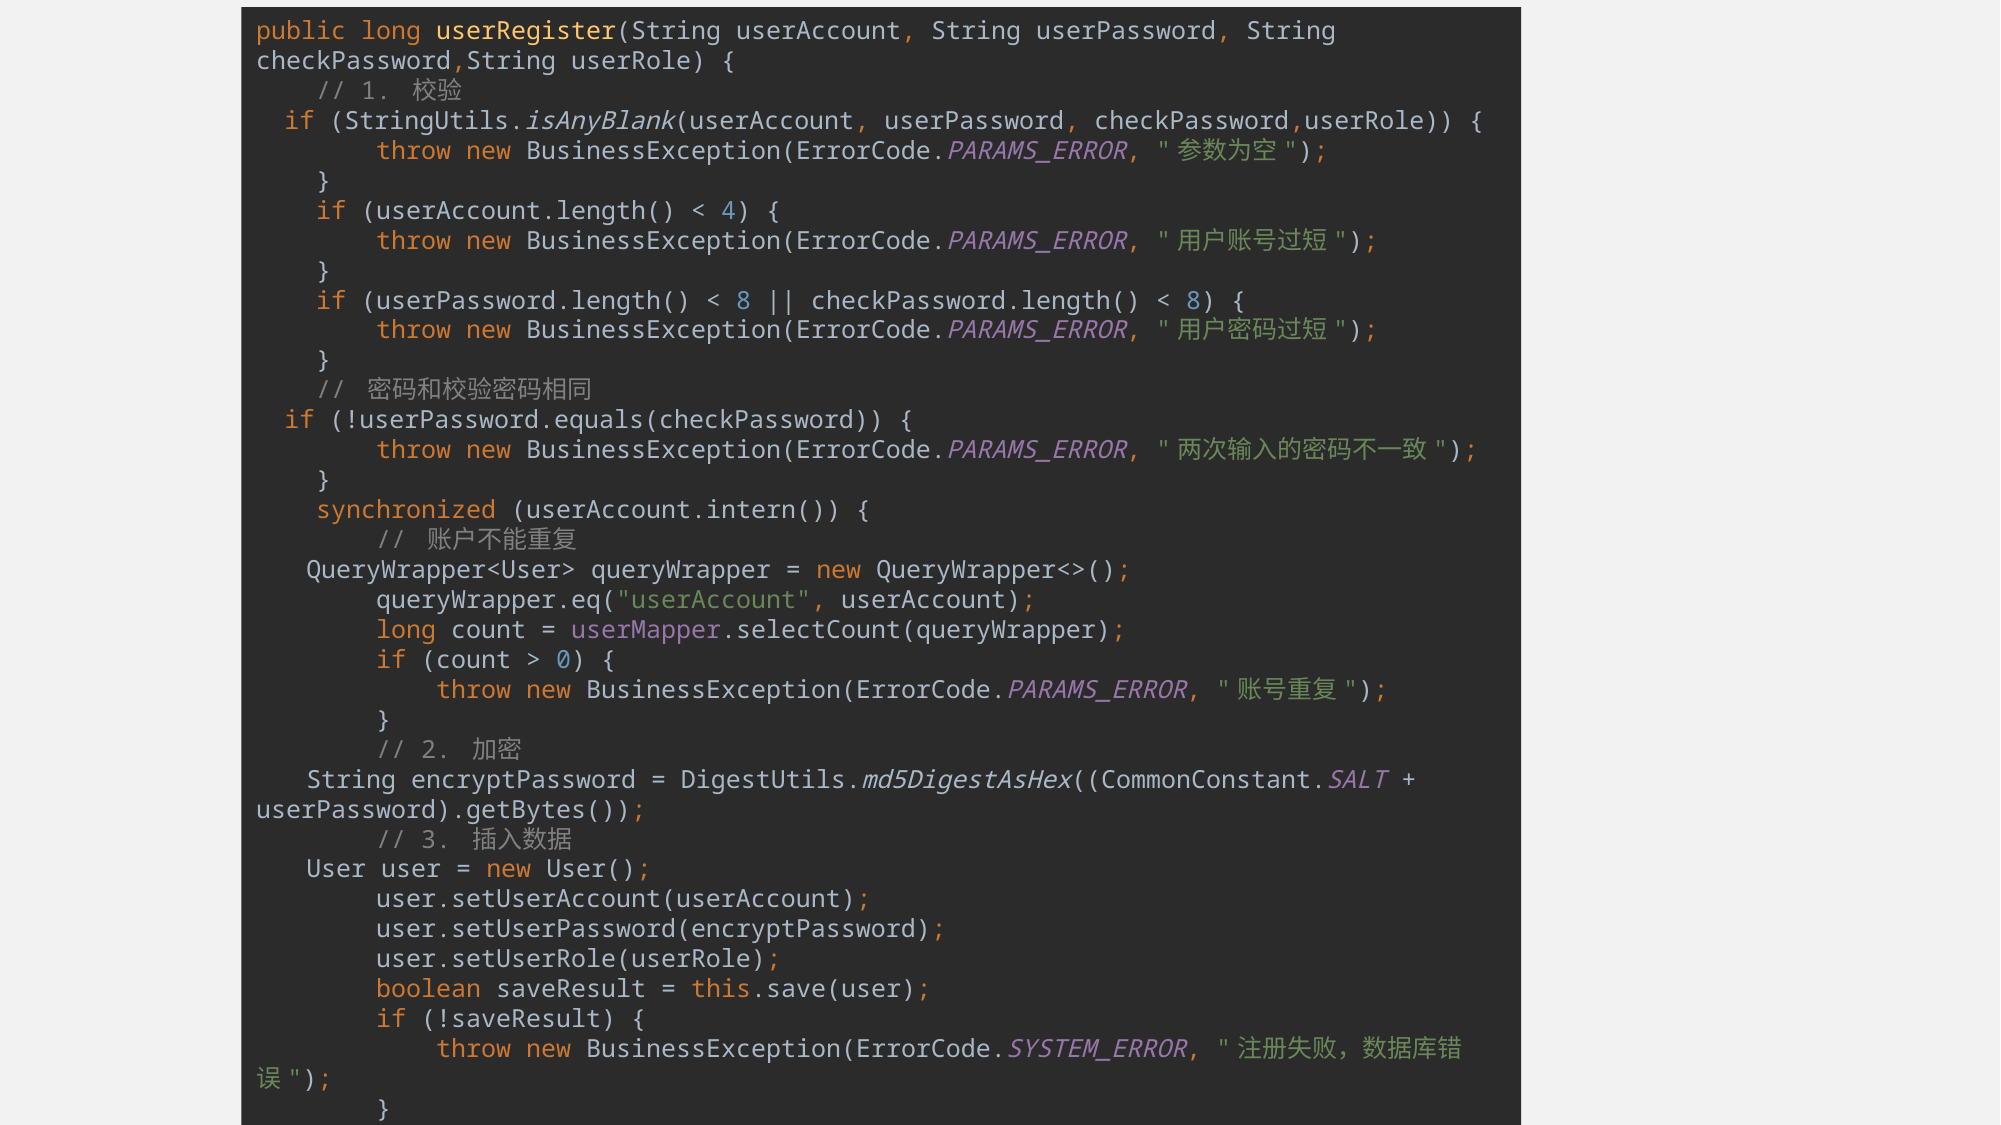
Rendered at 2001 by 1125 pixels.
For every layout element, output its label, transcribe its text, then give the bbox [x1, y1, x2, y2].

text_box public long userRegister(String userAccount, String userPassword, String checkPassword,String userRole) { // 1. 校验 if (StringUtils.isAnyBlank(userAccount, userPassword, checkPassword,userRole)) { throw new BusinessException(ErrorCode.PARAMS_ERROR, "参数为空"); } if (userAccount.length() < 4) { throw new BusinessException(ErrorCode.PARAMS_ERROR, "用户账号过短"); } if (userPassword.length() < 8 || checkPassword.length() < 8) { throw new BusinessException(ErrorCode.PARAMS_ERROR, "用户密码过短"); } // 密码和校验密码相同 if (!userPassword.equals(checkPassword)) { throw new BusinessException(ErrorCode.PARAMS_ERROR, "两次输入的密码不一致"); } synchronized (userAccount.intern()) { // 账户不能重复 QueryWrapper<User> queryWrapper = new QueryWrapper<>(); queryWrapper.eq("userAccount", userAccount); long count = userMapper.selectCount(queryWrapper); if (count > 0) { throw new BusinessException(ErrorCode.PARAMS_ERROR, "账号重复"); } // 2. 加密 String encryptPassword = DigestUtils.md5DigestAsHex((CommonConstant.SALT + userPassword).getBytes()); // 3. 插入数据 User user = new User(); user.setUserAccount(userAccount); user.setUserPassword(encryptPassword); user.setUserRole(userRole); boolean saveResult = this.save(user); if (!saveResult) { throw new BusinessException(ErrorCode.SYSTEM_ERROR, "注册失败，数据库错误"); } return user.getId(); } } [241, 7, 1522, 1125]
